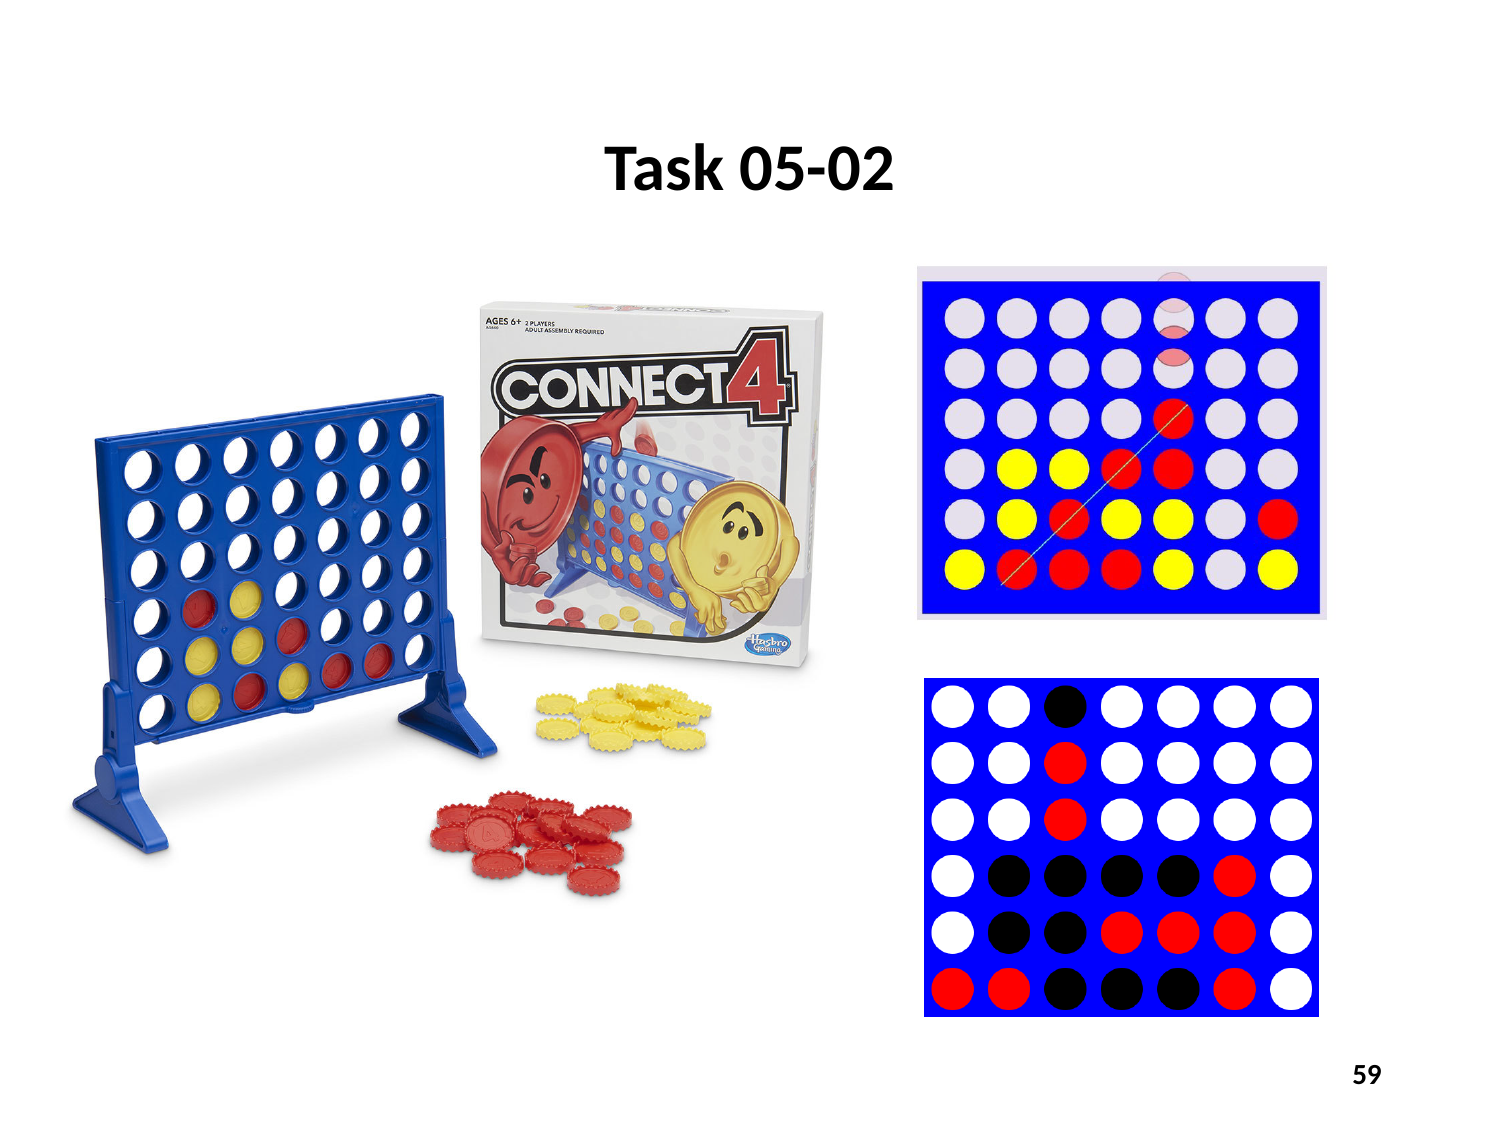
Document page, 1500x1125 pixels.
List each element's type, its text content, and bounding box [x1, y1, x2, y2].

picture [902, 251, 1341, 634]
slide_number 59 [1059, 1042, 1397, 1103]
picture [924, 678, 1319, 1017]
title Task 05-02 [103, 59, 1397, 278]
picture [41, 277, 847, 931]
